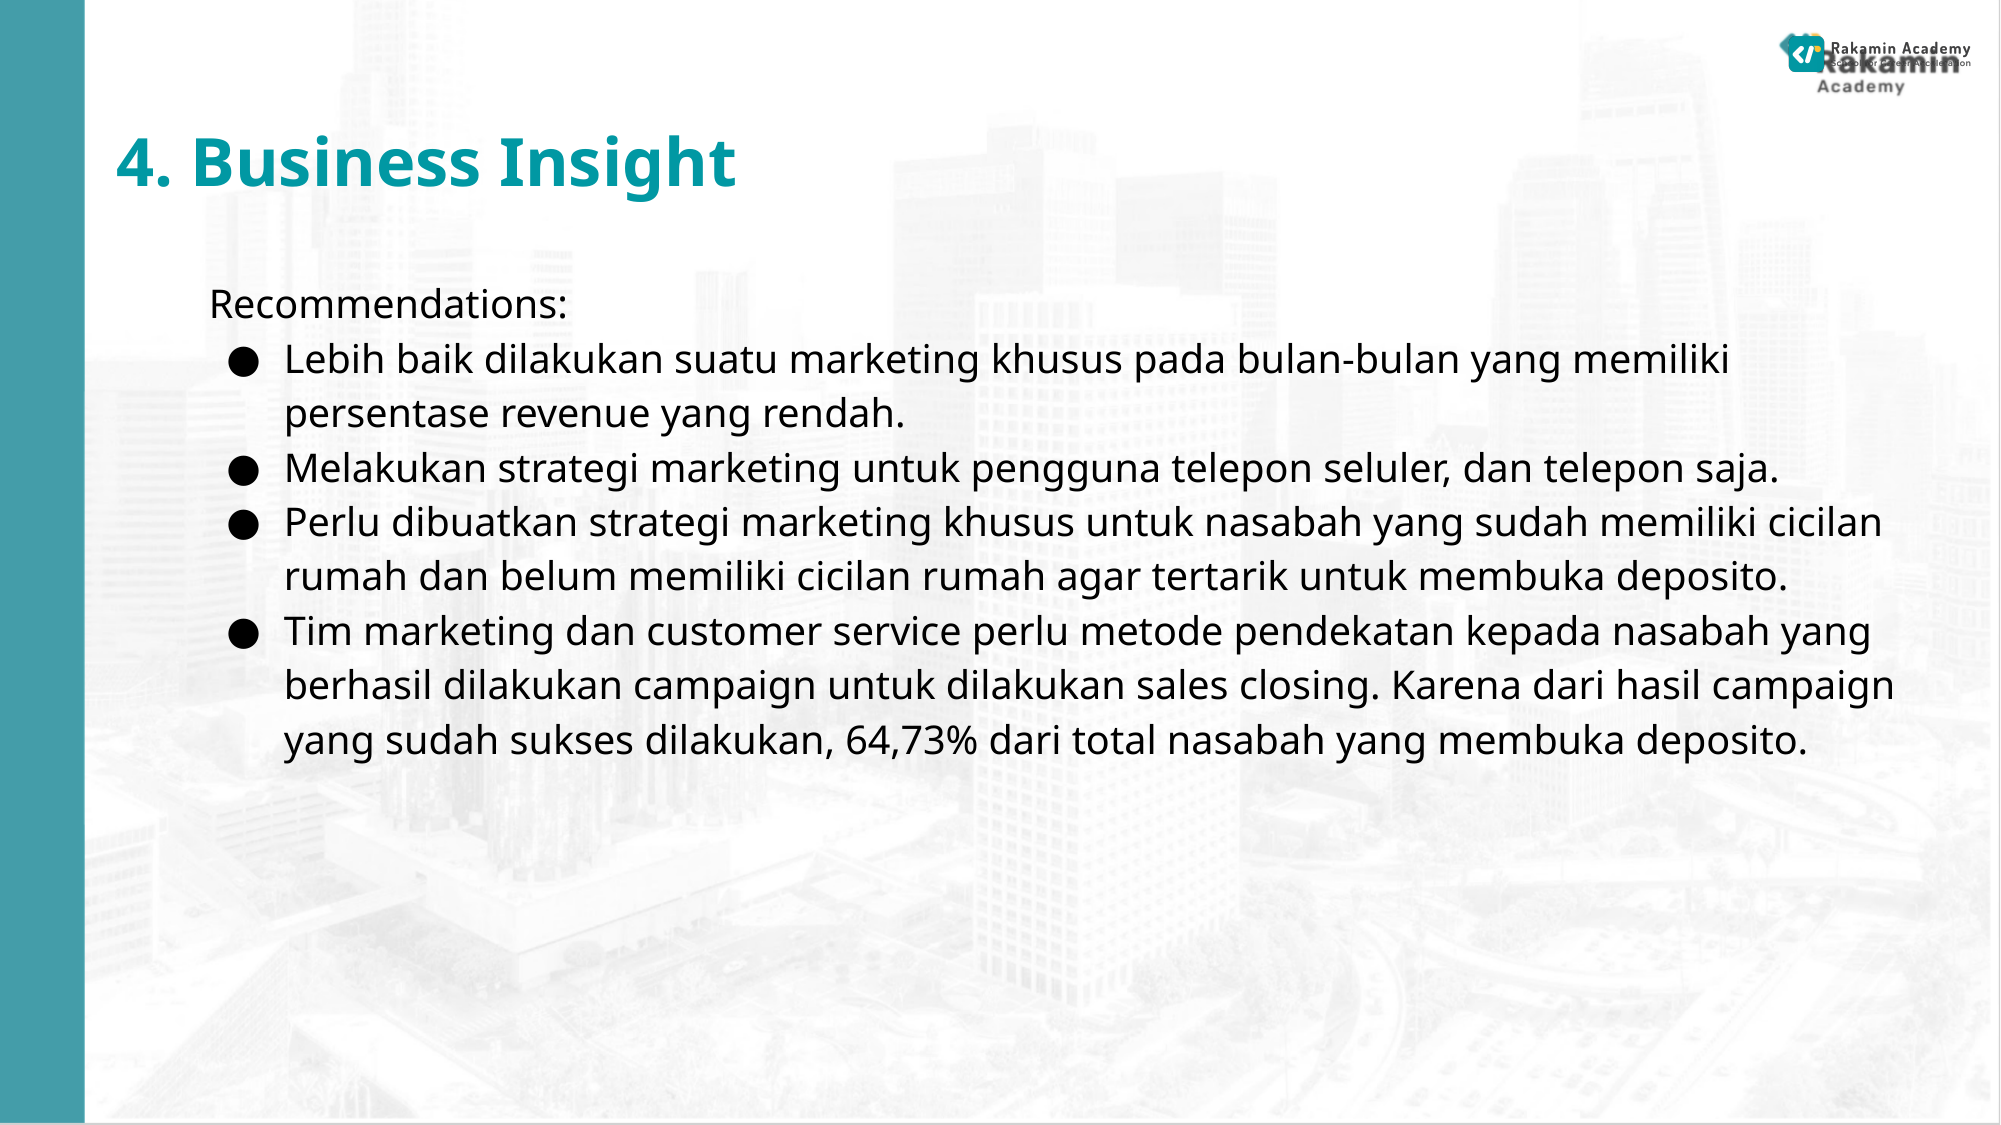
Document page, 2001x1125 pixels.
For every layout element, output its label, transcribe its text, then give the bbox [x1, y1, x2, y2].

title 4. Business Insight [96, 97, 1932, 223]
picture [0, 0, 2001, 1125]
list Recommendations: Lebih baik dilakukan suatu marketing khusus pada bulan-bulan yang memiliki persentase revenue yang rendah. Melakukan strategi marketing untuk pengguna telepon seluler, dan telepon saja. Perlu dibuatkan strategi marketing khusus untuk nasabah yang sudah memiliki cicilan rumah dan belum memiliki cicilan rumah agar tertarik untuk membuka deposito. Tim marketing dan customer service perlu metode pendekatan kepada nasabah yang berhasil dilakukan campaign untuk dilakukan sales closing. Karena dari hasil campaign yang sudah sukses dilakukan, 64,73% dari total nasabah yang membuka deposito. [188, 252, 1932, 1000]
